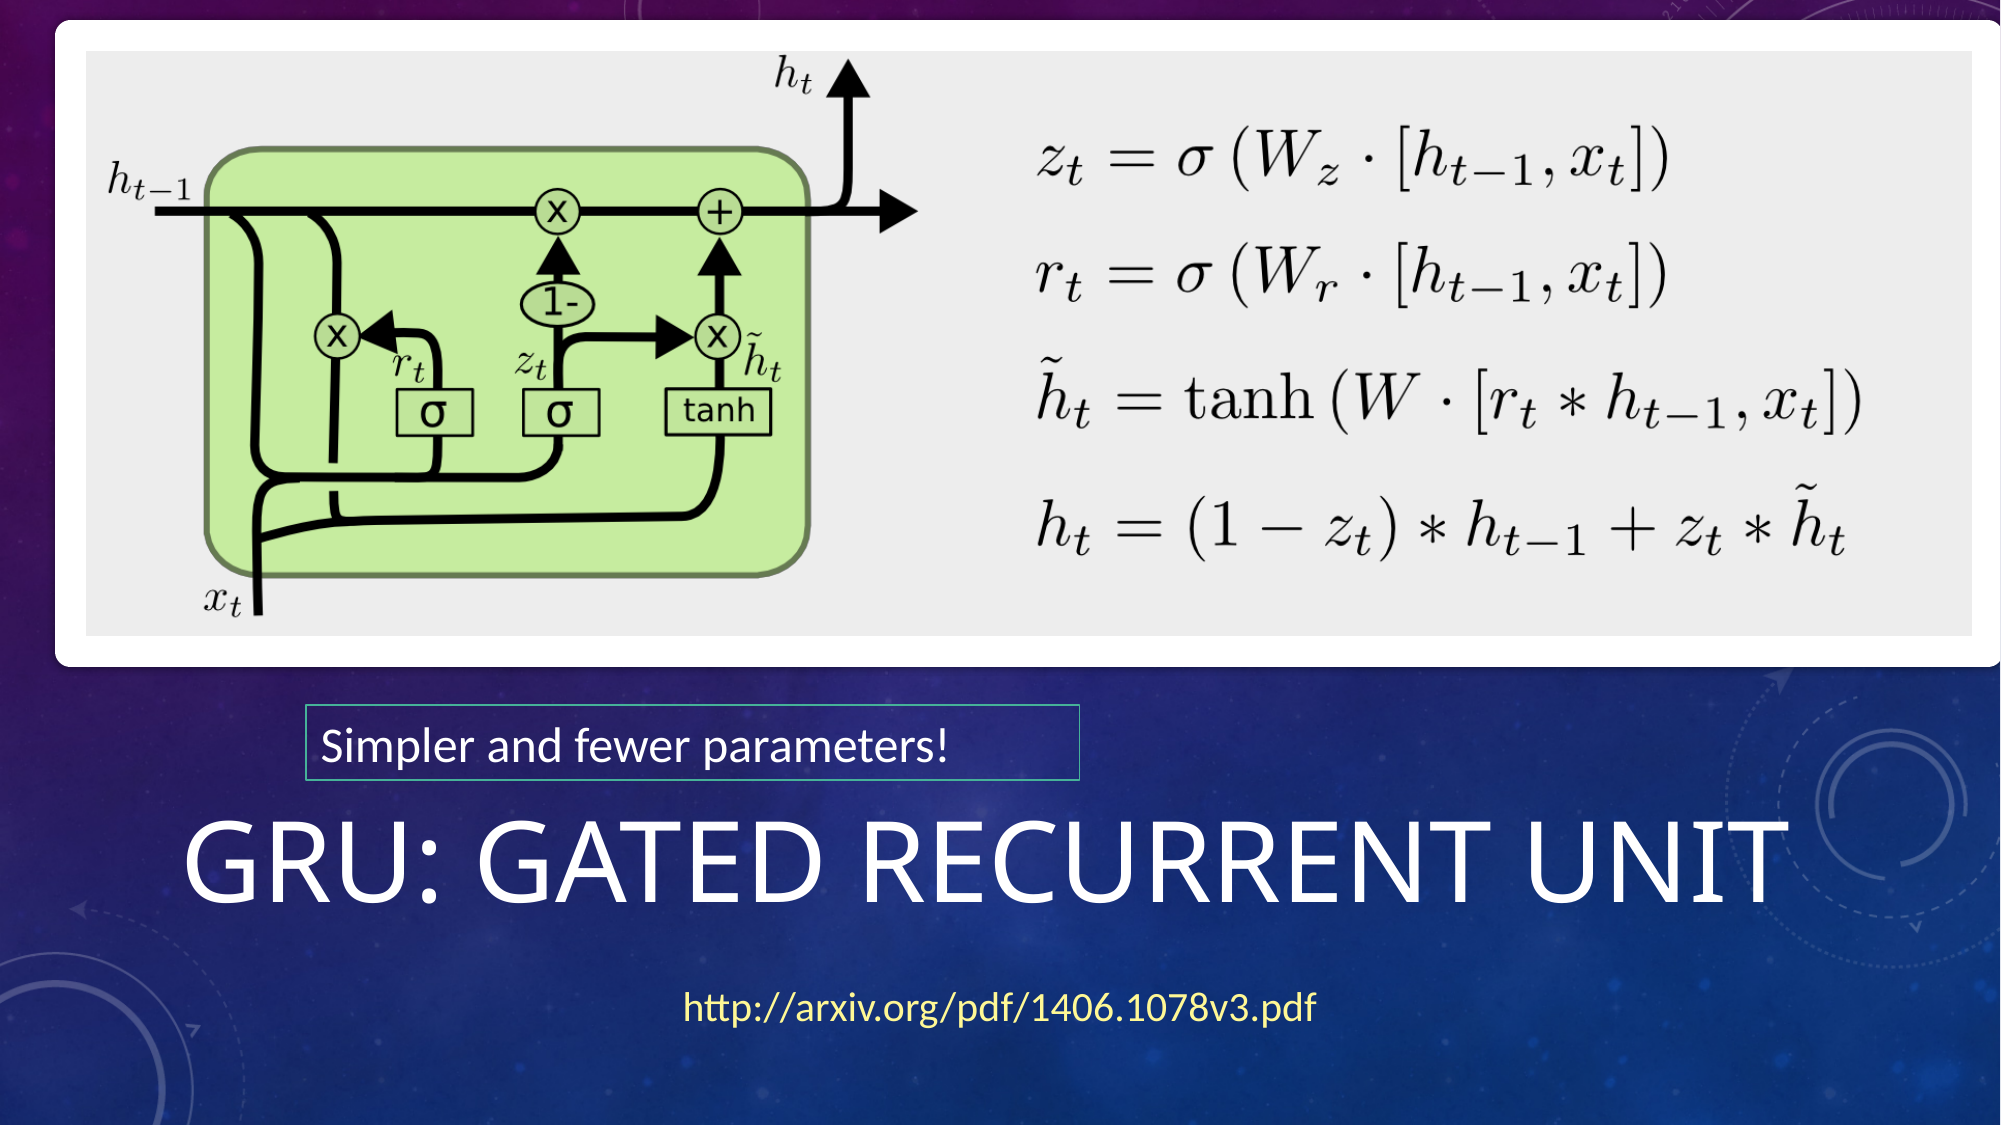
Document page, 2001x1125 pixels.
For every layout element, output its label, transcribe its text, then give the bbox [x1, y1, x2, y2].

list http://arxiv.org/pdf/1406.1078v3.pdf [249, 970, 1750, 1039]
picture [0, 0, 2001, 1125]
text_box Simpler and fewer parameters! [305, 705, 1080, 780]
title GRU: Gated Recurrent Unit [86, 780, 1914, 933]
